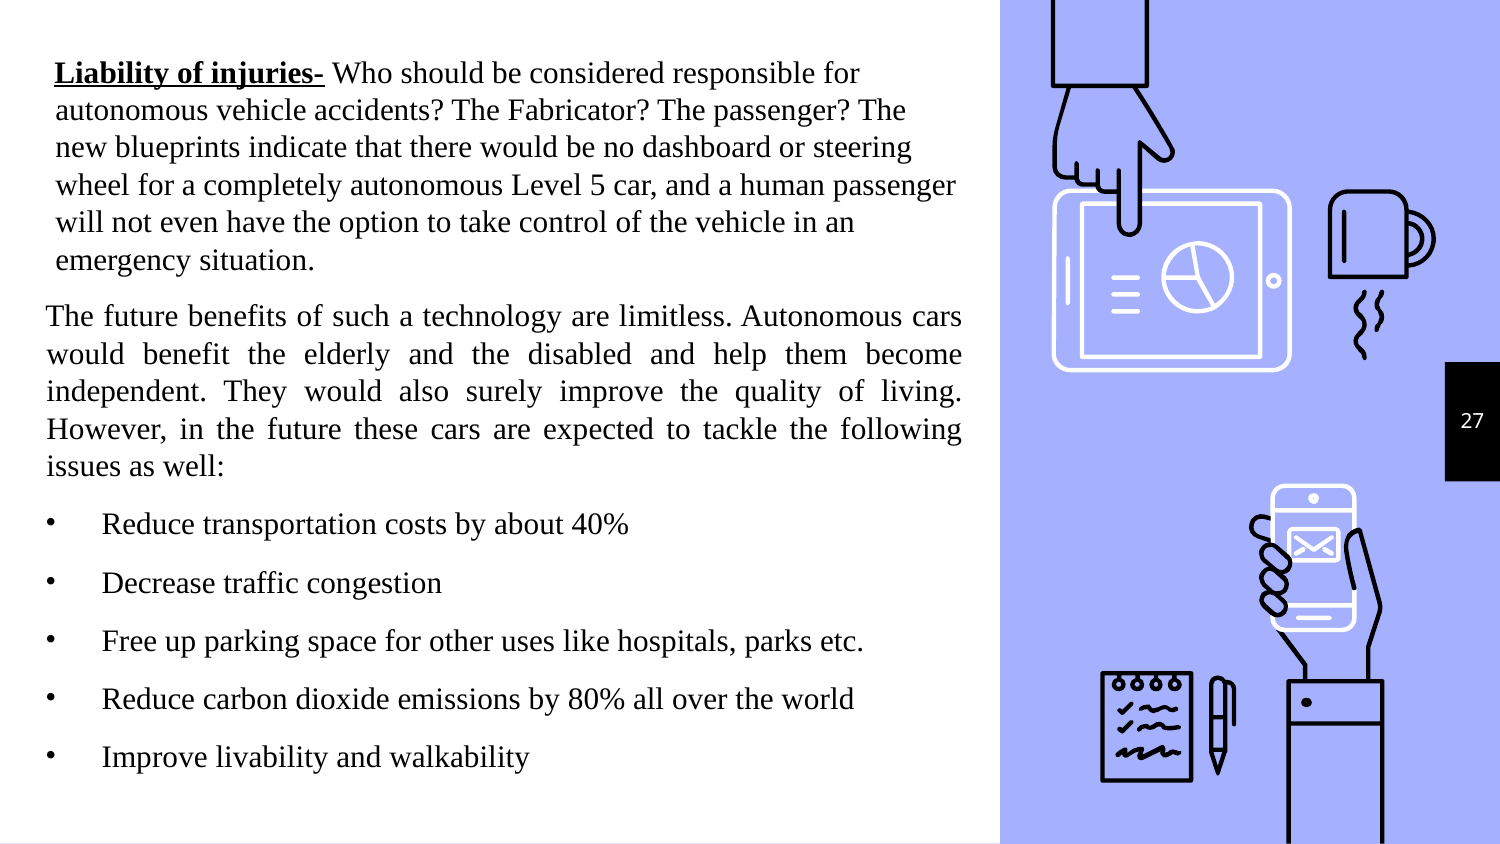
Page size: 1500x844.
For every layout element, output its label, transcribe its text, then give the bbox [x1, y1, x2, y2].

slide_number 27 [1444, 362, 1500, 482]
list Liability of injuries- Who should be considered responsible for autonomous vehicle accidents? The Fabricator? The passenger? The new blueprints indicate that there would be no dashboard or steering wheel for a completely autonomous Level 5 car, and a human passenger will not even have the option to take control of the vehicle in an emergency situation. The future benefits of such a technology are limitless. Autonomous cars would benefit the elderly and the disabled and help them become independent. They would also surely improve the quality of living. However, in the future these cars are expected to tackle the following issues as well: Reduce transportation costs by about 40% Decrease traffic congestion Free up parking space for other uses like hospitals, parks etc. Reduce carbon dioxide emissions by 80% all over the world Improve livability and walkability [30, 36, 979, 792]
